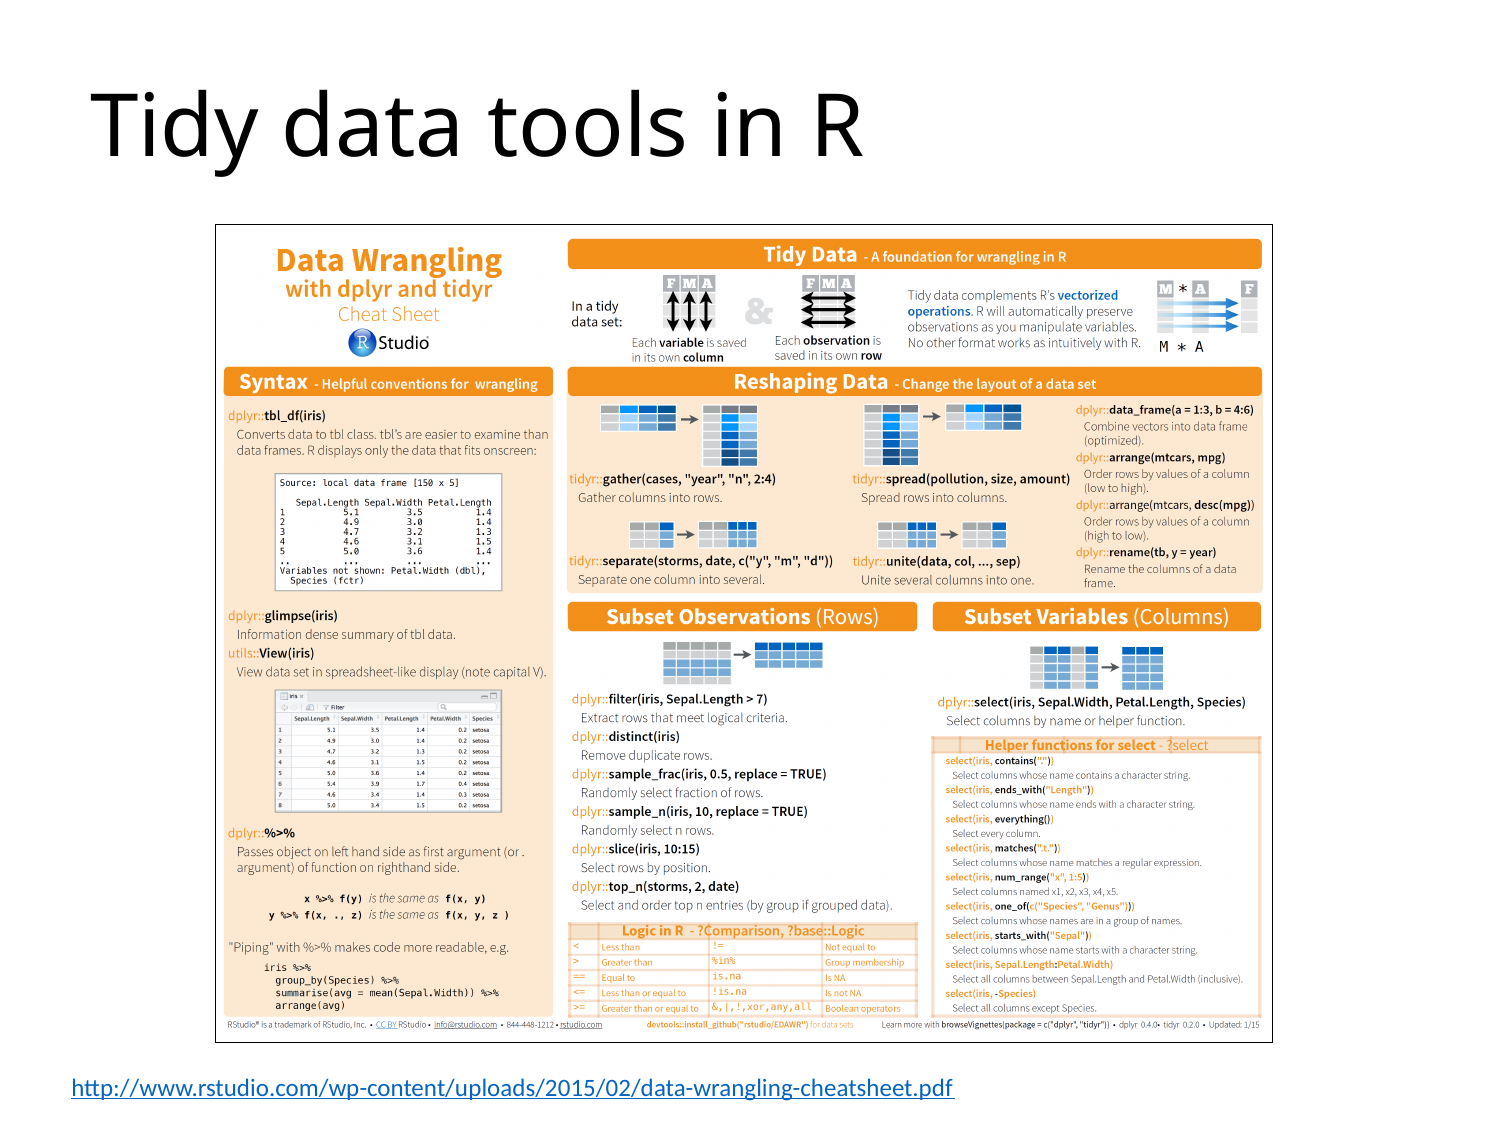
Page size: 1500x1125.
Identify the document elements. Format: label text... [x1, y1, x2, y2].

picture [215, 224, 1273, 1043]
title Tidy data tools in R [75, 73, 1425, 184]
text_box http://www.rstudio.com/wp-content/uploads/2015/02/data-wrangling-cheatsheet.pdf [56, 1063, 970, 1109]
